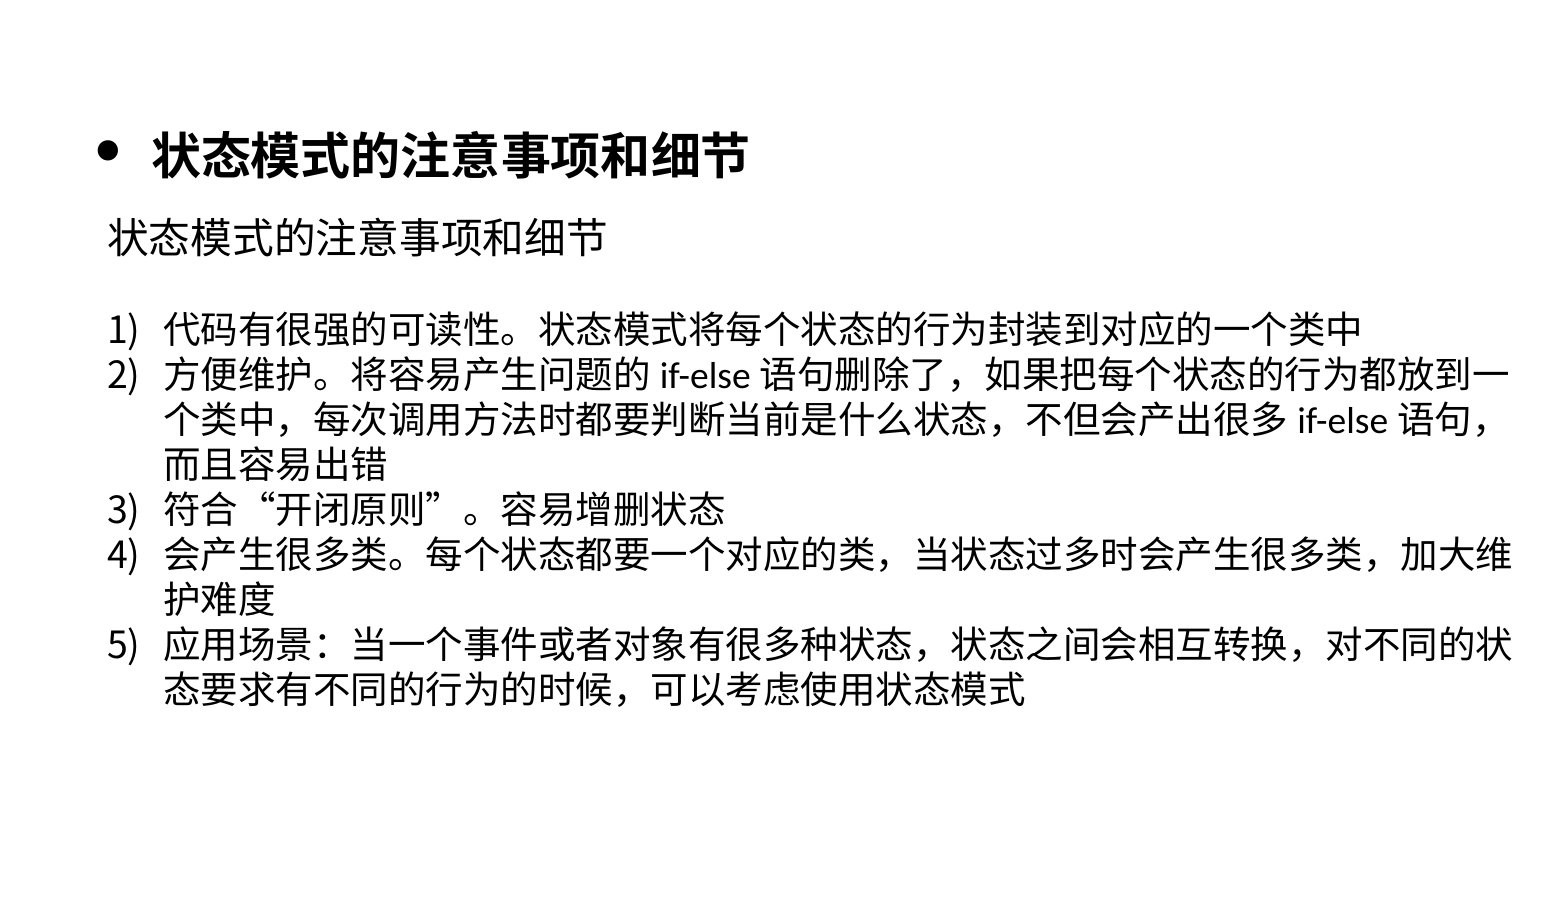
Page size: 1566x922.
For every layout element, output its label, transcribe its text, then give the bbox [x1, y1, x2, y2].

text_box 状态模式的注意事项和细节 代码有很强的可读性。状态模式将每个状态的行为封装到对应的一个类中 方便维护。将容易产生问题的if-else语句删除了，如果把每个状态的行为都放到一个类中，每次调用方法时都要判断当前是什么状态，不但会产出很多if-else语句，而且容易出错 符合“开闭原则”。容易增删状态 会产生很多类。每个状态都要一个对应的类，当状态过多时会产生很多类，加大维护难度 应用场景：当一个事件或者对象有很多种状态，状态之间会相互转换，对不同的状态要求有不同的行为的时候，可以考虑使用状态模式 [92, 204, 1535, 769]
text_box 状态模式的注意事项和细节 [79, 123, 1325, 193]
